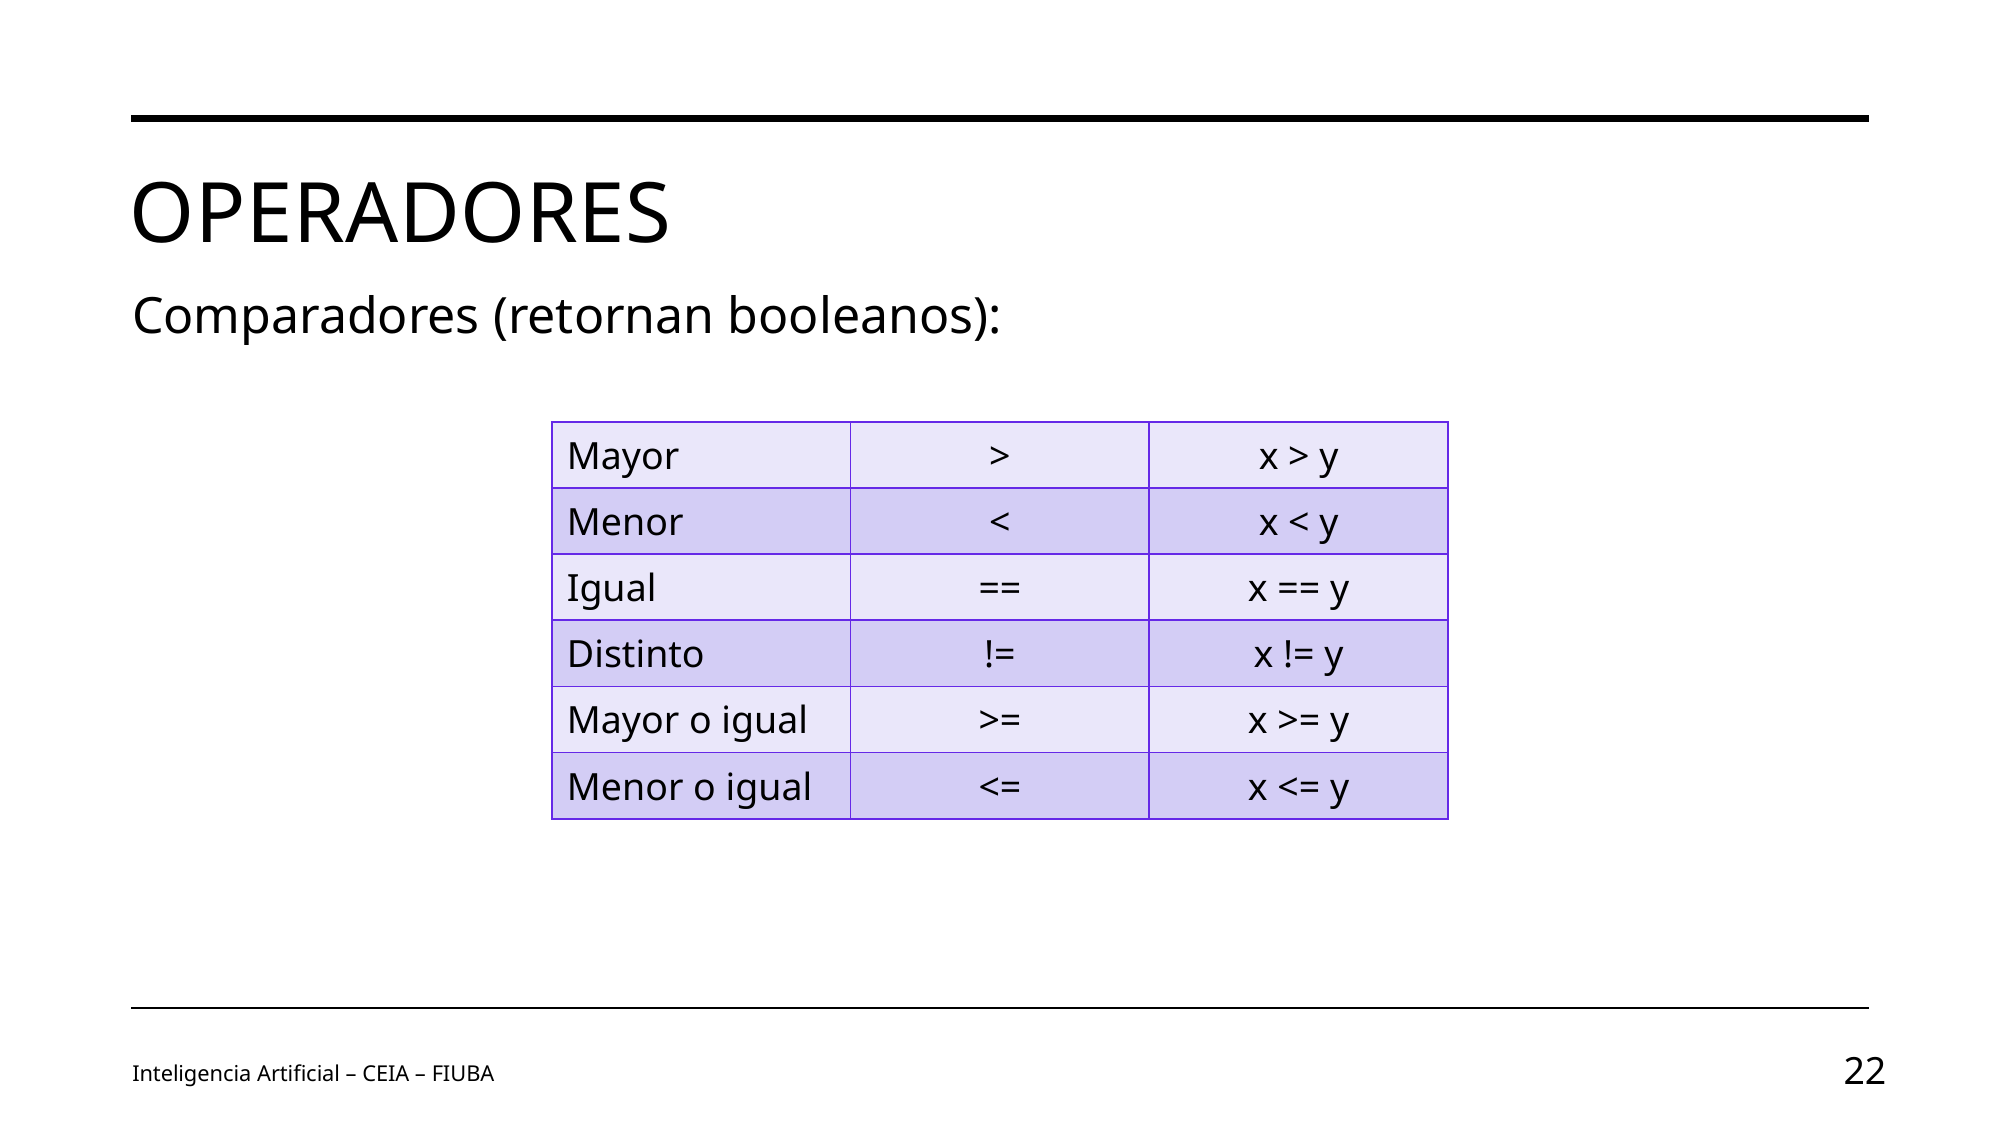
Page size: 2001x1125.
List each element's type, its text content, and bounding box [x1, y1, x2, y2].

table_cell x <= y [1150, 753, 1447, 818]
table_cell == [851, 555, 1148, 619]
table_header Mayor [553, 423, 850, 487]
slide_number 22 [1791, 1042, 1902, 1103]
table_cell != [851, 621, 1148, 686]
table_cell <= [851, 753, 1148, 818]
table_cell >= [851, 687, 1148, 752]
table_cell Mayor o igual [553, 687, 850, 752]
table_cell x != y [1150, 621, 1447, 686]
table_cell Menor [553, 489, 850, 553]
table_cell x < y [1150, 489, 1447, 553]
footer Inteligencia Artificial – CEIA – FIUBA [117, 1042, 862, 1103]
text_box Comparadores (retornan booleanos): [117, 275, 1375, 351]
table_cell x == y [1150, 555, 1447, 619]
table_header > [851, 423, 1148, 487]
table_cell Menor o igual [553, 753, 850, 818]
table_cell < [851, 489, 1148, 553]
table_cell Distinto [553, 621, 850, 686]
table_cell x >= y [1150, 687, 1447, 752]
title Operadores [114, 151, 1869, 377]
table_cell Igual [553, 555, 850, 619]
table_header x > y [1150, 423, 1447, 487]
